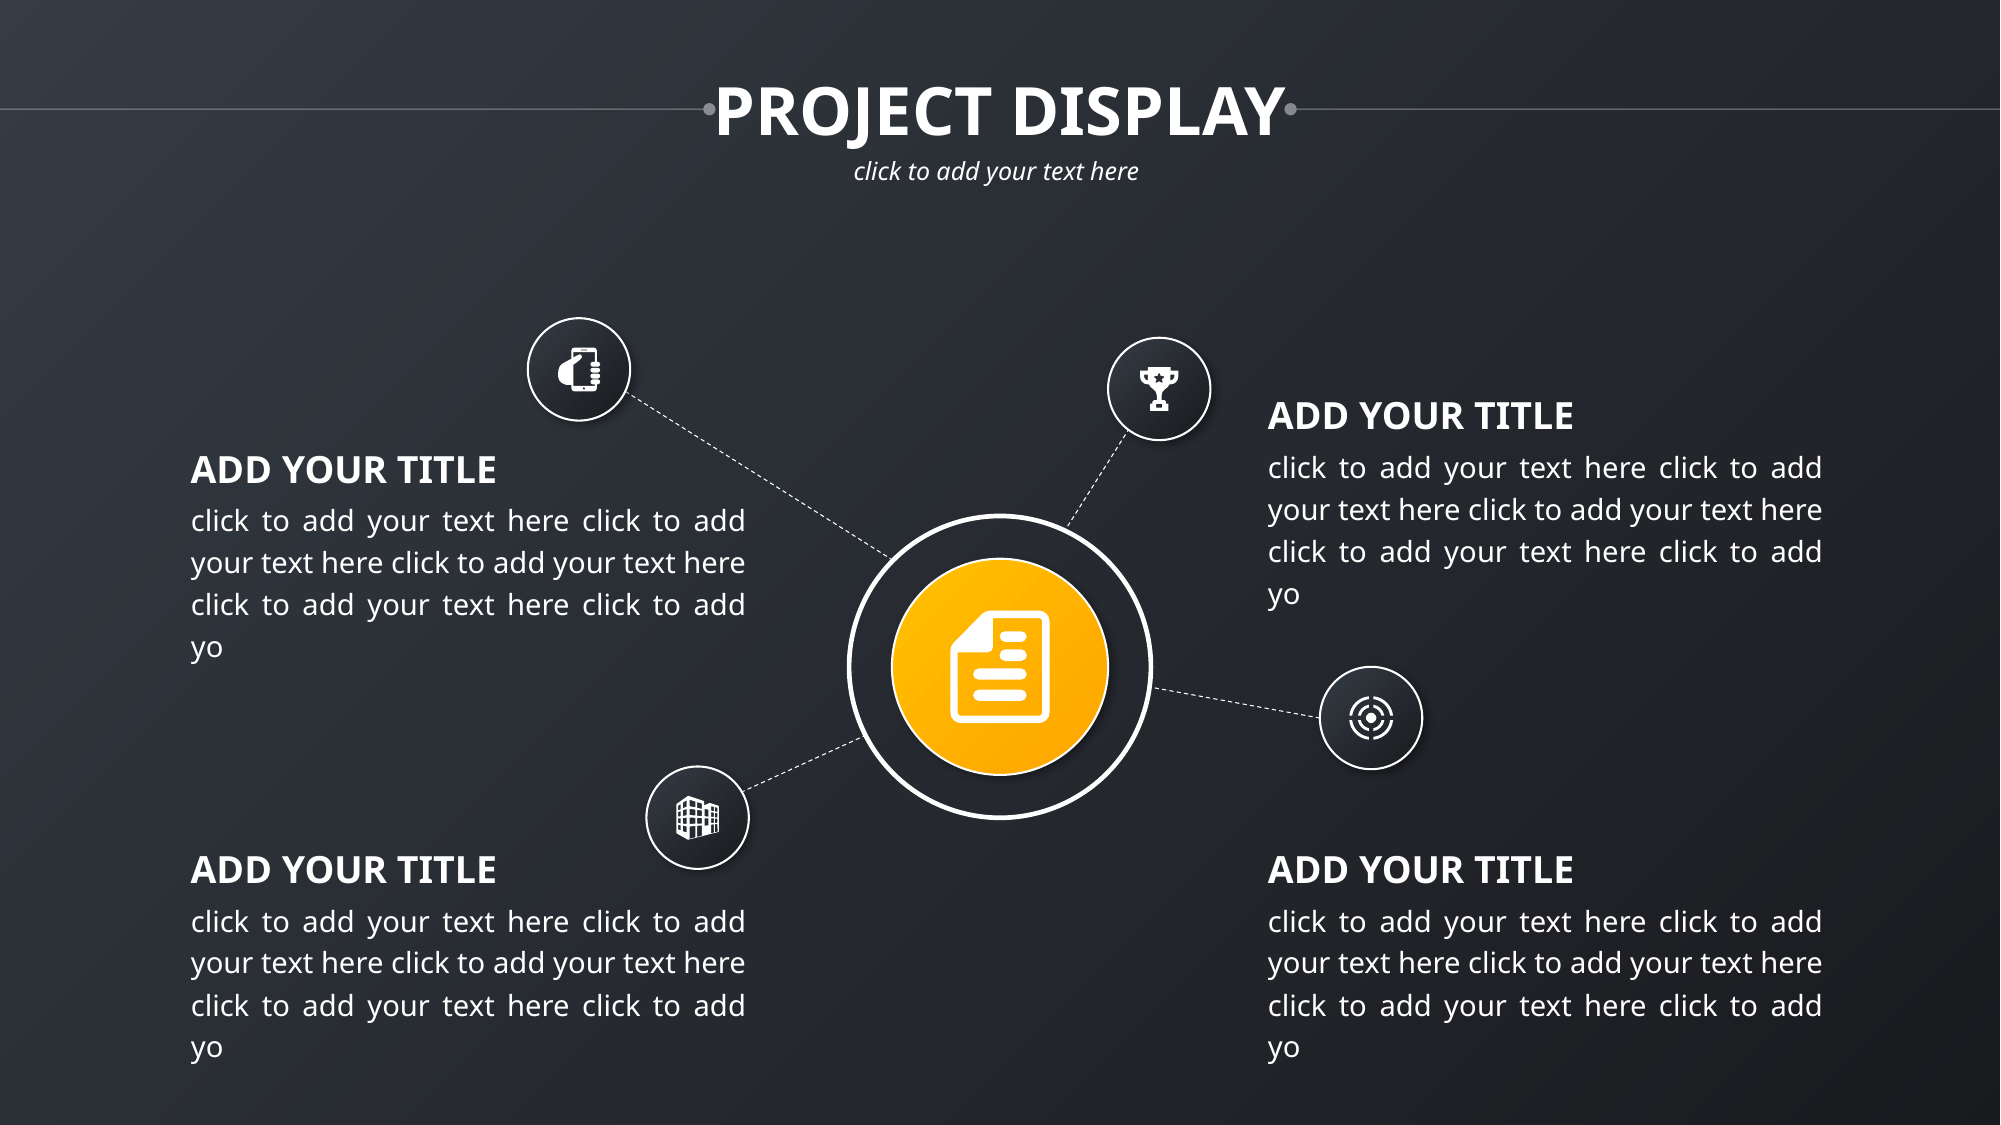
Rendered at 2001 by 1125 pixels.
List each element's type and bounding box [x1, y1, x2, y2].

text_box [556, 346, 602, 393]
text_box [849, 515, 1151, 818]
text_box [1348, 695, 1370, 717]
text_box [1253, 829, 1839, 985]
text_box [1348, 719, 1370, 741]
text_box [1139, 366, 1180, 412]
text_box [175, 429, 762, 584]
text_box [1253, 376, 1839, 531]
text_box [1318, 665, 1424, 771]
text_box [1372, 695, 1395, 717]
text_box [1107, 336, 1212, 442]
text_box [1151, 686, 1320, 719]
text_box [0, 61, 2000, 194]
text_box [645, 765, 717, 829]
text_box [175, 829, 762, 985]
text_box [612, 383, 891, 559]
text_box [1364, 711, 1378, 725]
text_box [1372, 719, 1395, 741]
text_box [720, 804, 750, 829]
text_box [526, 317, 632, 422]
text_box [717, 734, 849, 804]
text_box [1065, 415, 1138, 515]
text_box [675, 794, 720, 829]
